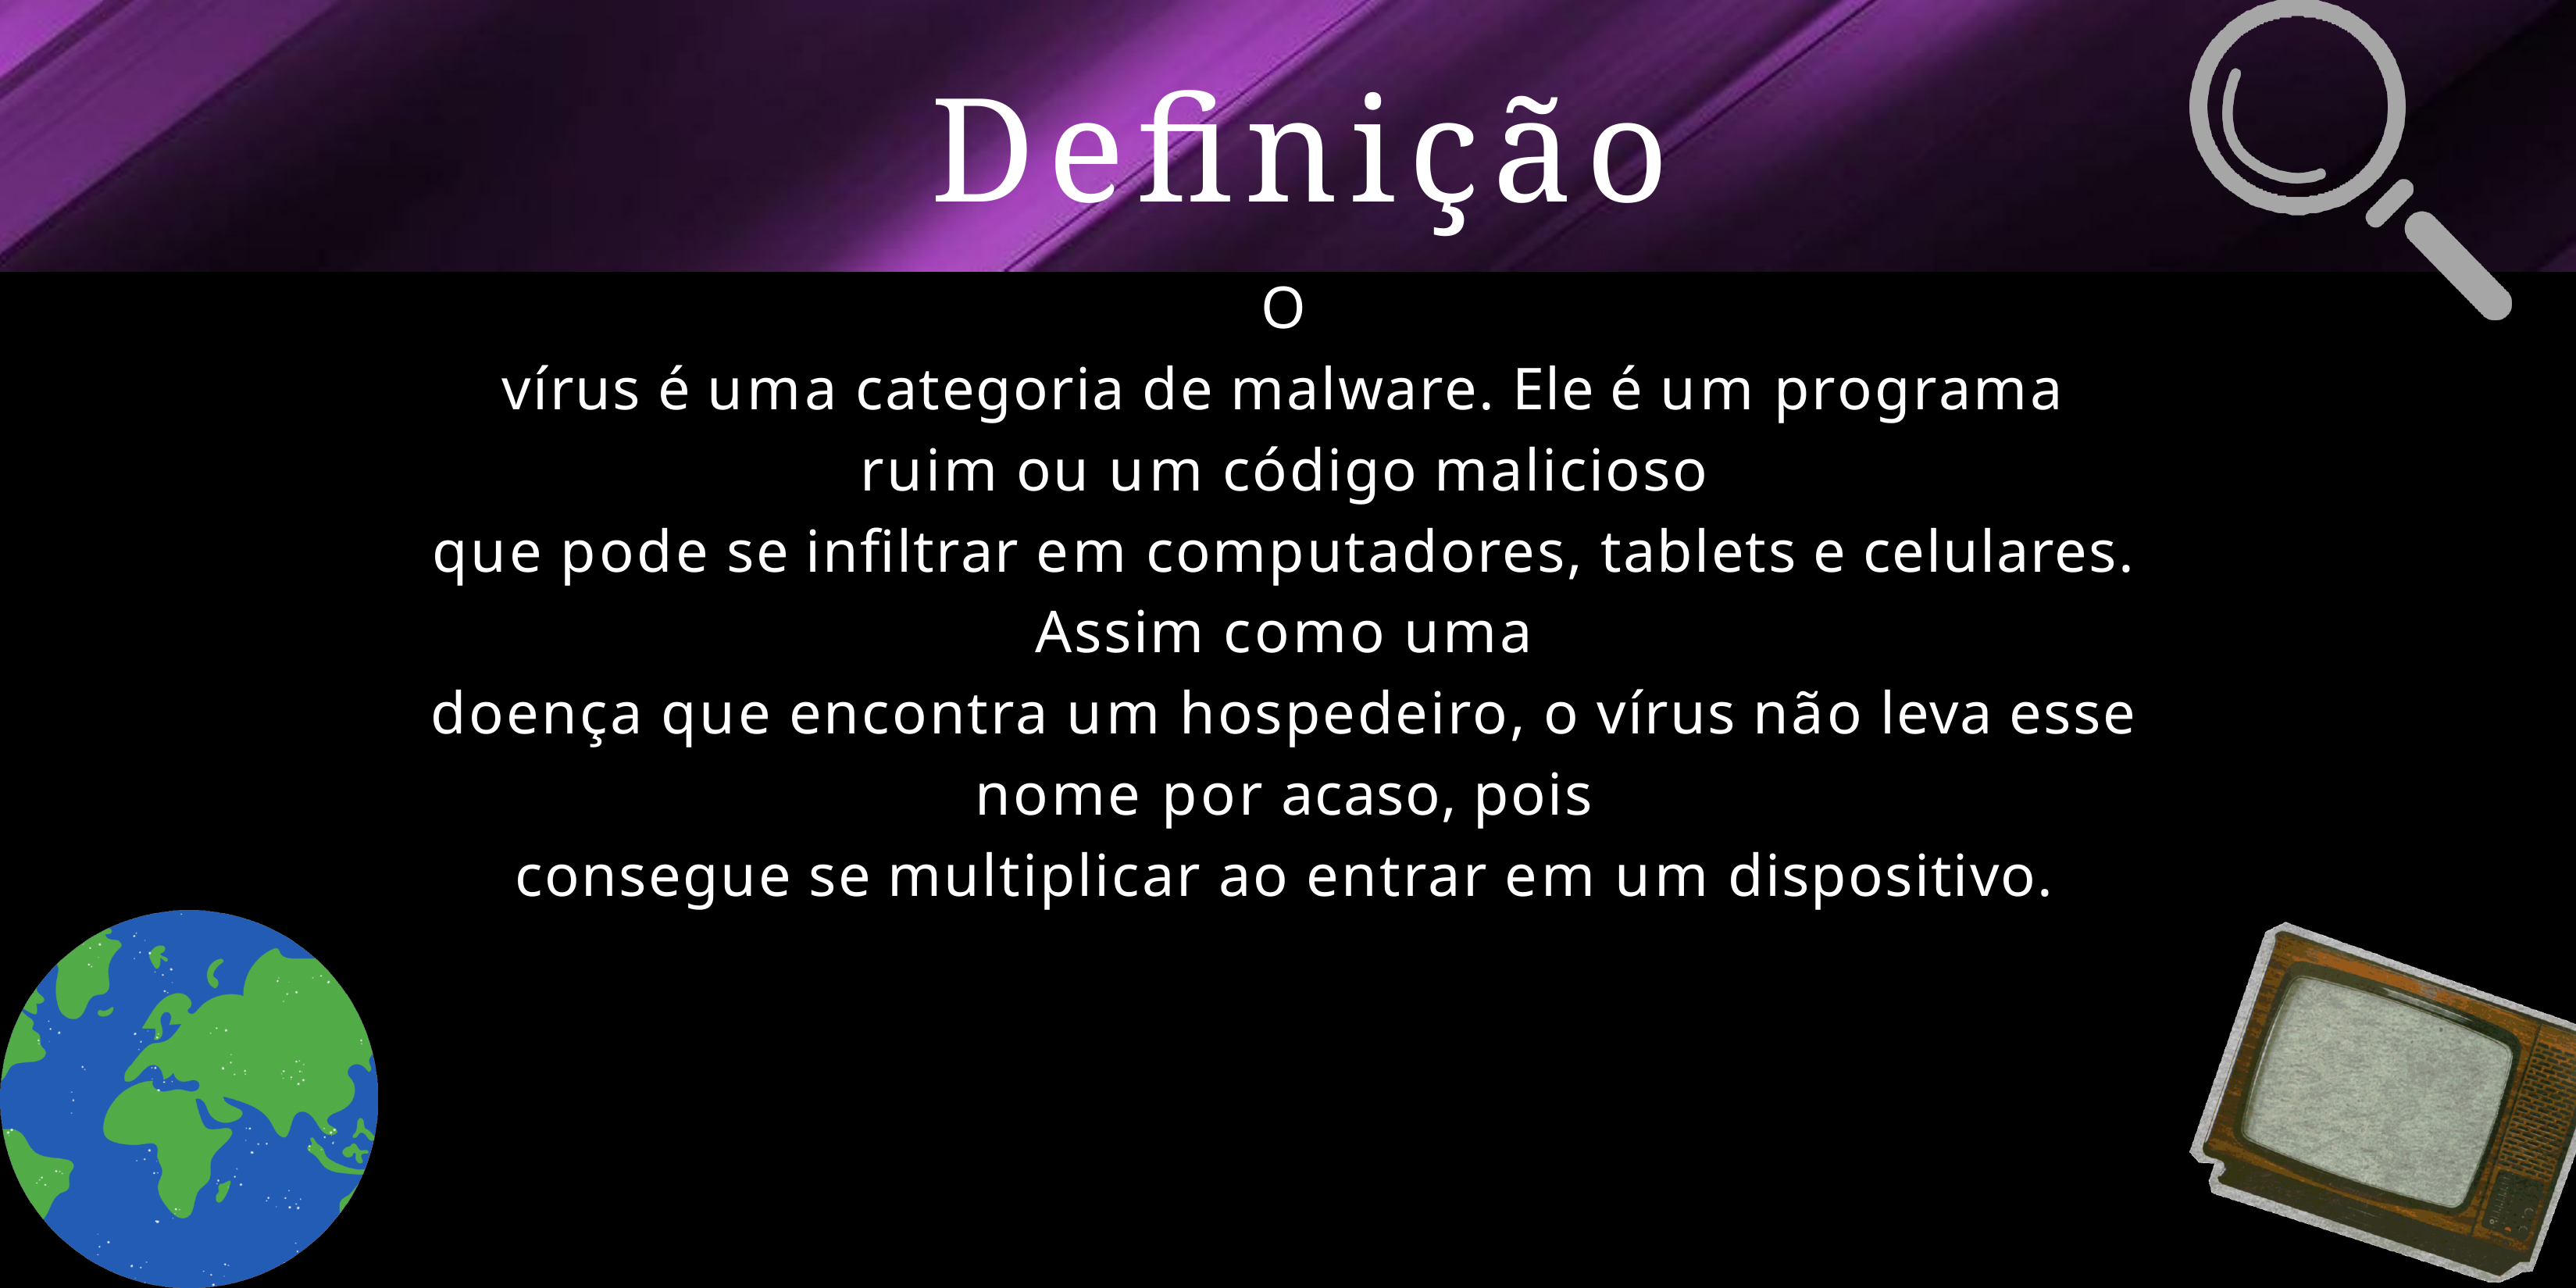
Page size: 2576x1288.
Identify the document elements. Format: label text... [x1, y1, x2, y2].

text_box O vírus é uma categoria de malware. Ele é um programa ruim ou um código malicioso que pode se infiltrar em computadores, tablets e celulares. Assim como uma doença que encontra um hospedeiro, o vírus não leva esse nome por acaso, pois consegue se multiplicar ao entrar em um dispositivo. [394, 329, 2173, 908]
picture [0, 910, 378, 1288]
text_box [0, 0, 2576, 320]
picture [2189, 881, 2576, 1288]
